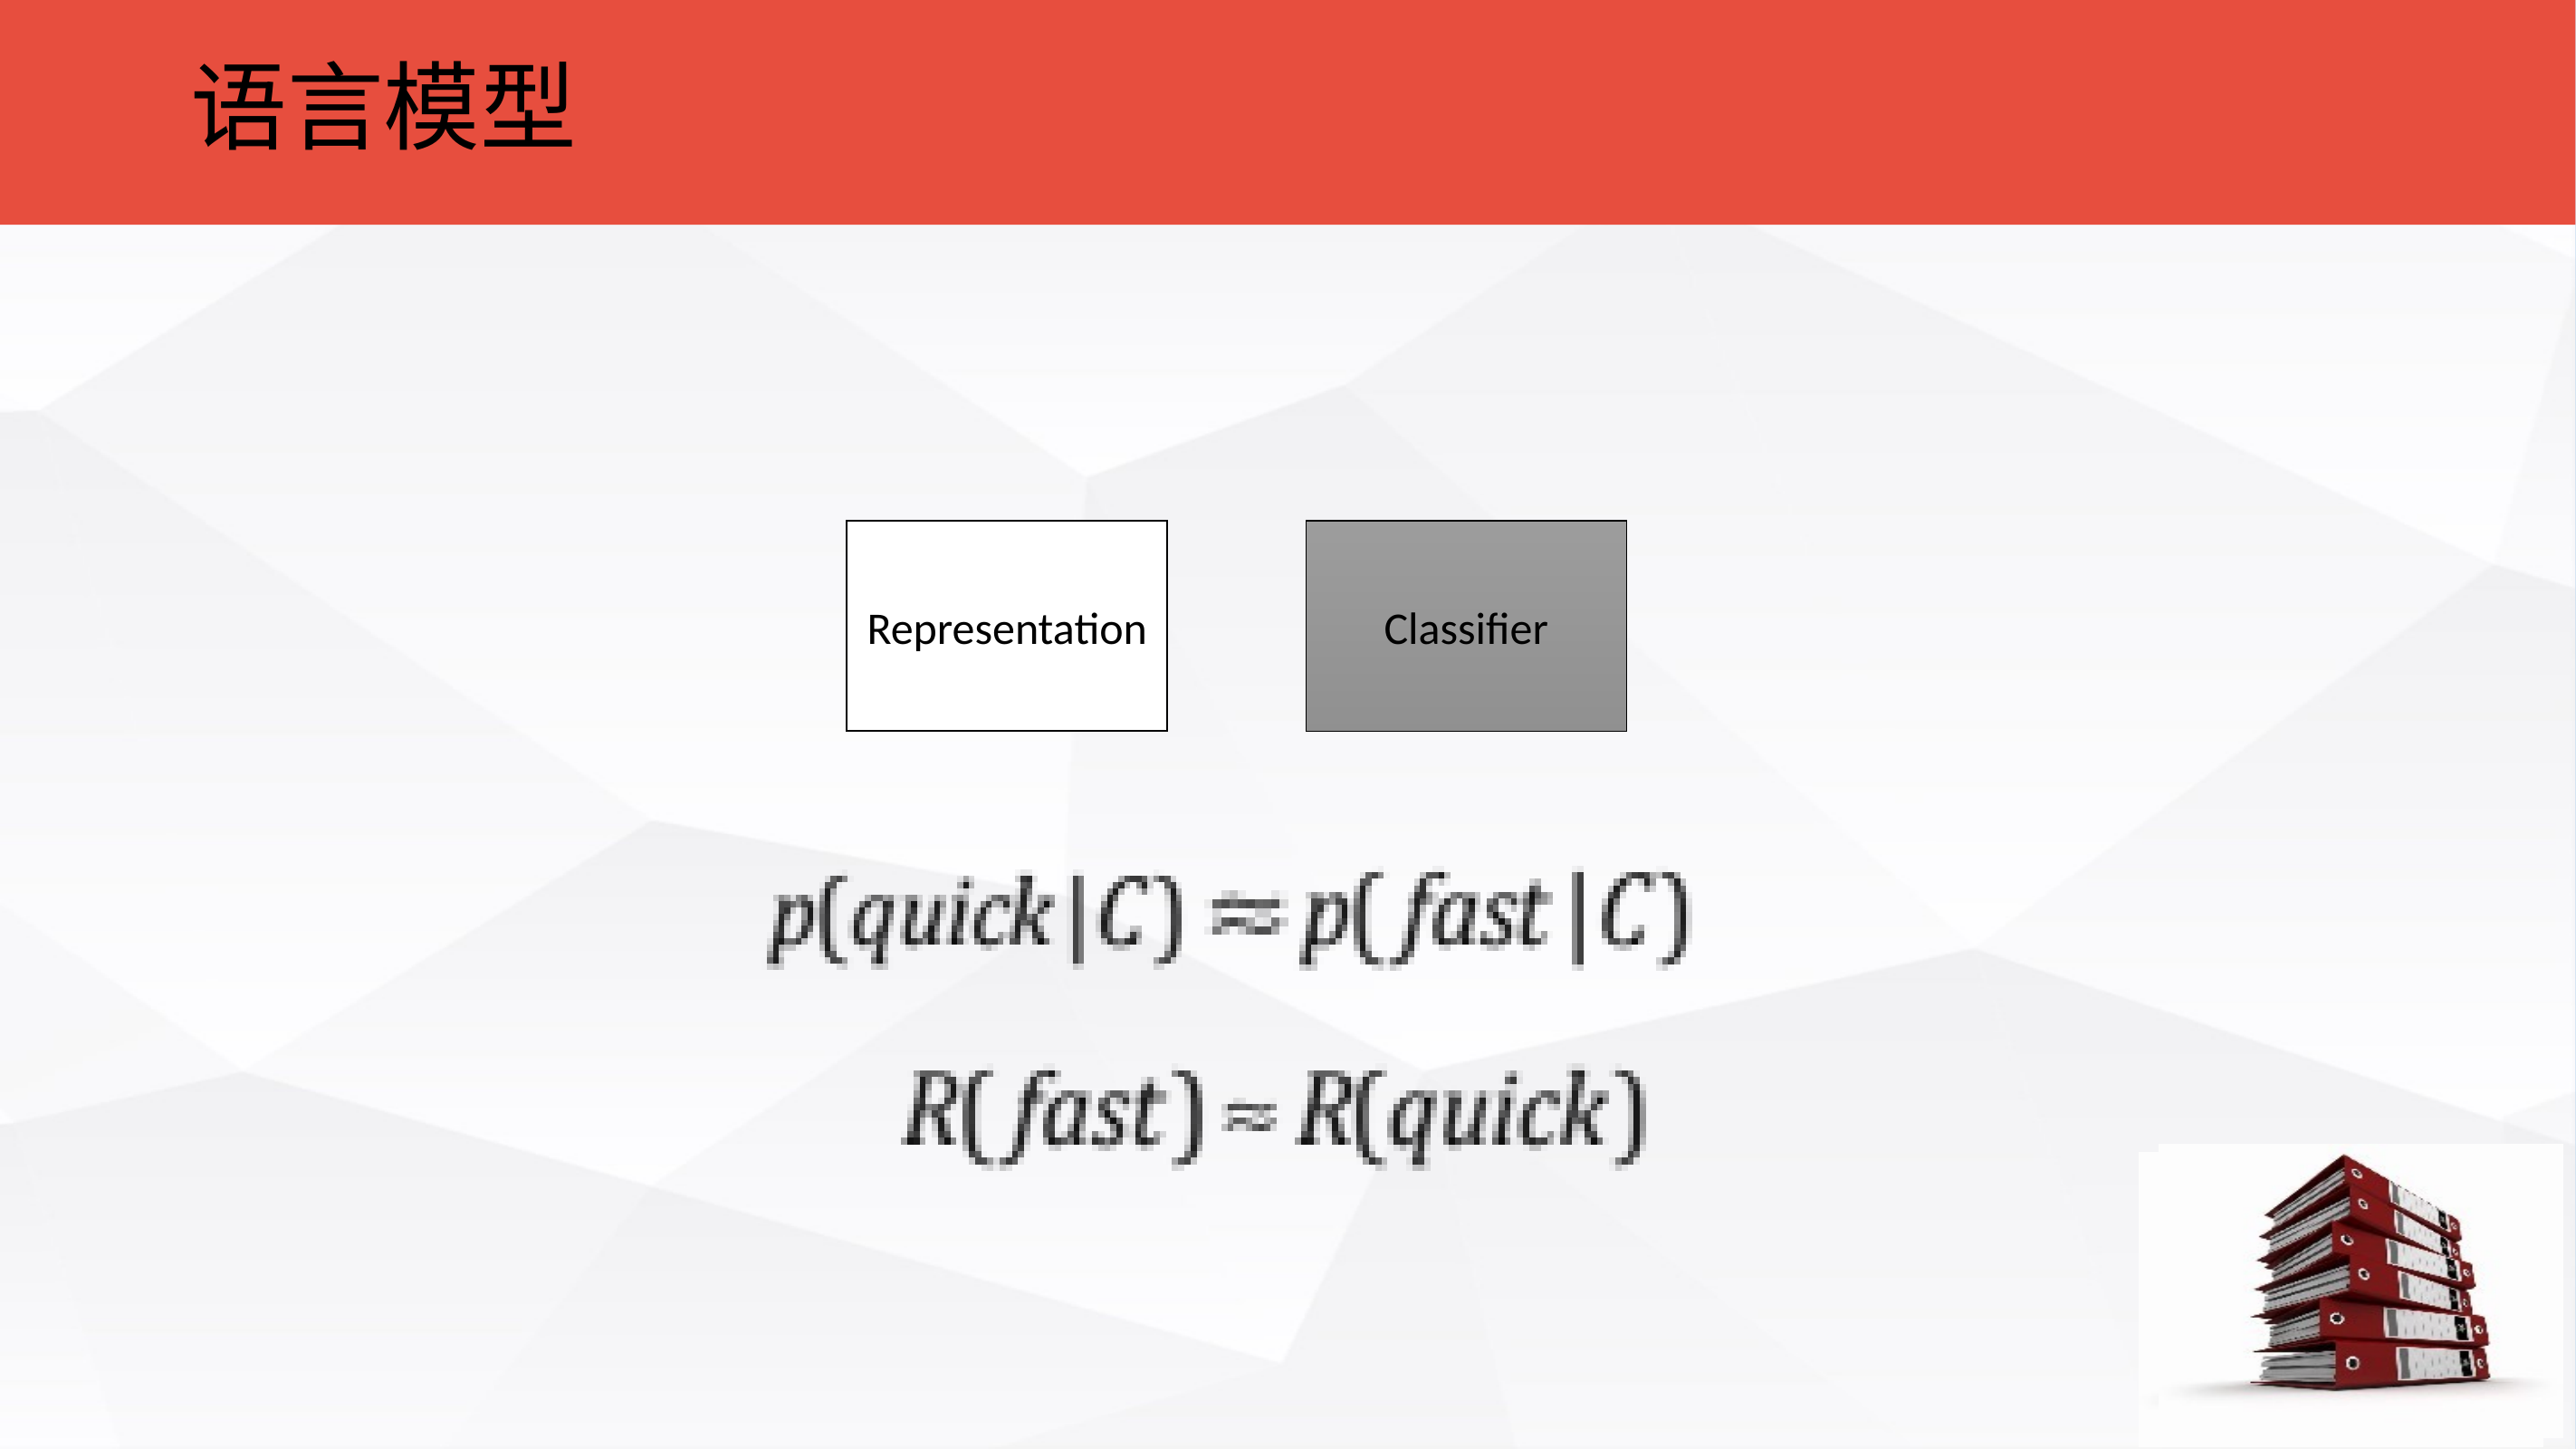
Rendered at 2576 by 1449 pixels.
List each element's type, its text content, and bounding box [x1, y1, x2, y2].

text_box Classifier [1306, 520, 1627, 732]
picture [0, 226, 2576, 1449]
title 语言模型 [177, 18, 2399, 205]
text_box Representation [846, 520, 1168, 732]
